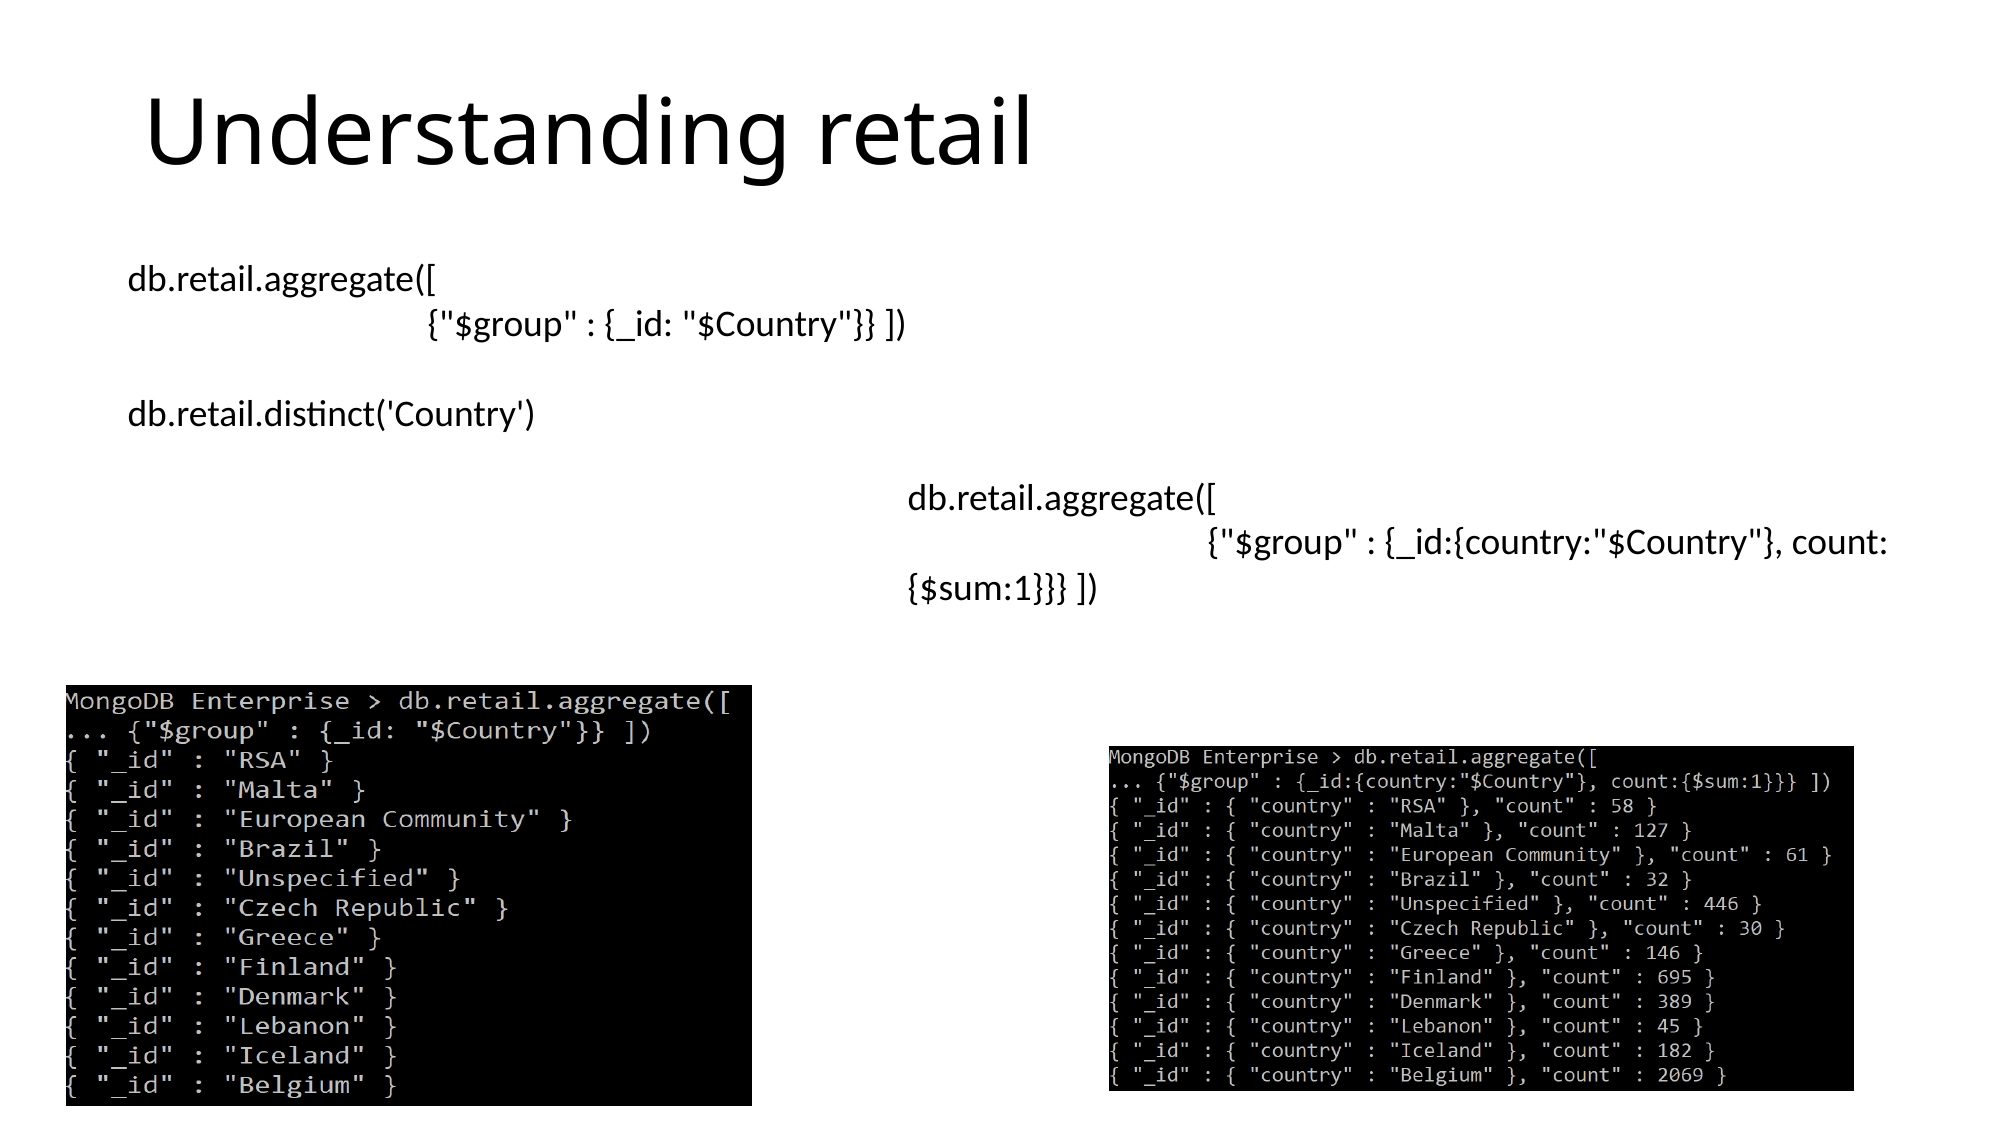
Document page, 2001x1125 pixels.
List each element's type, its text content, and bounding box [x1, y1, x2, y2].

picture [66, 685, 752, 1106]
text_box db.retail.aggregate([ {"$group" : {_id:{country:"$Country"}, count:{$sum:1}}} ]) [892, 465, 2000, 615]
text_box db.retail.aggregate([ {"$group" : {_id: "$Country"}} ]) db.retail.distinct('Country') [112, 246, 1003, 441]
title Understanding retail [128, 25, 1854, 244]
picture [1109, 746, 1854, 1091]
